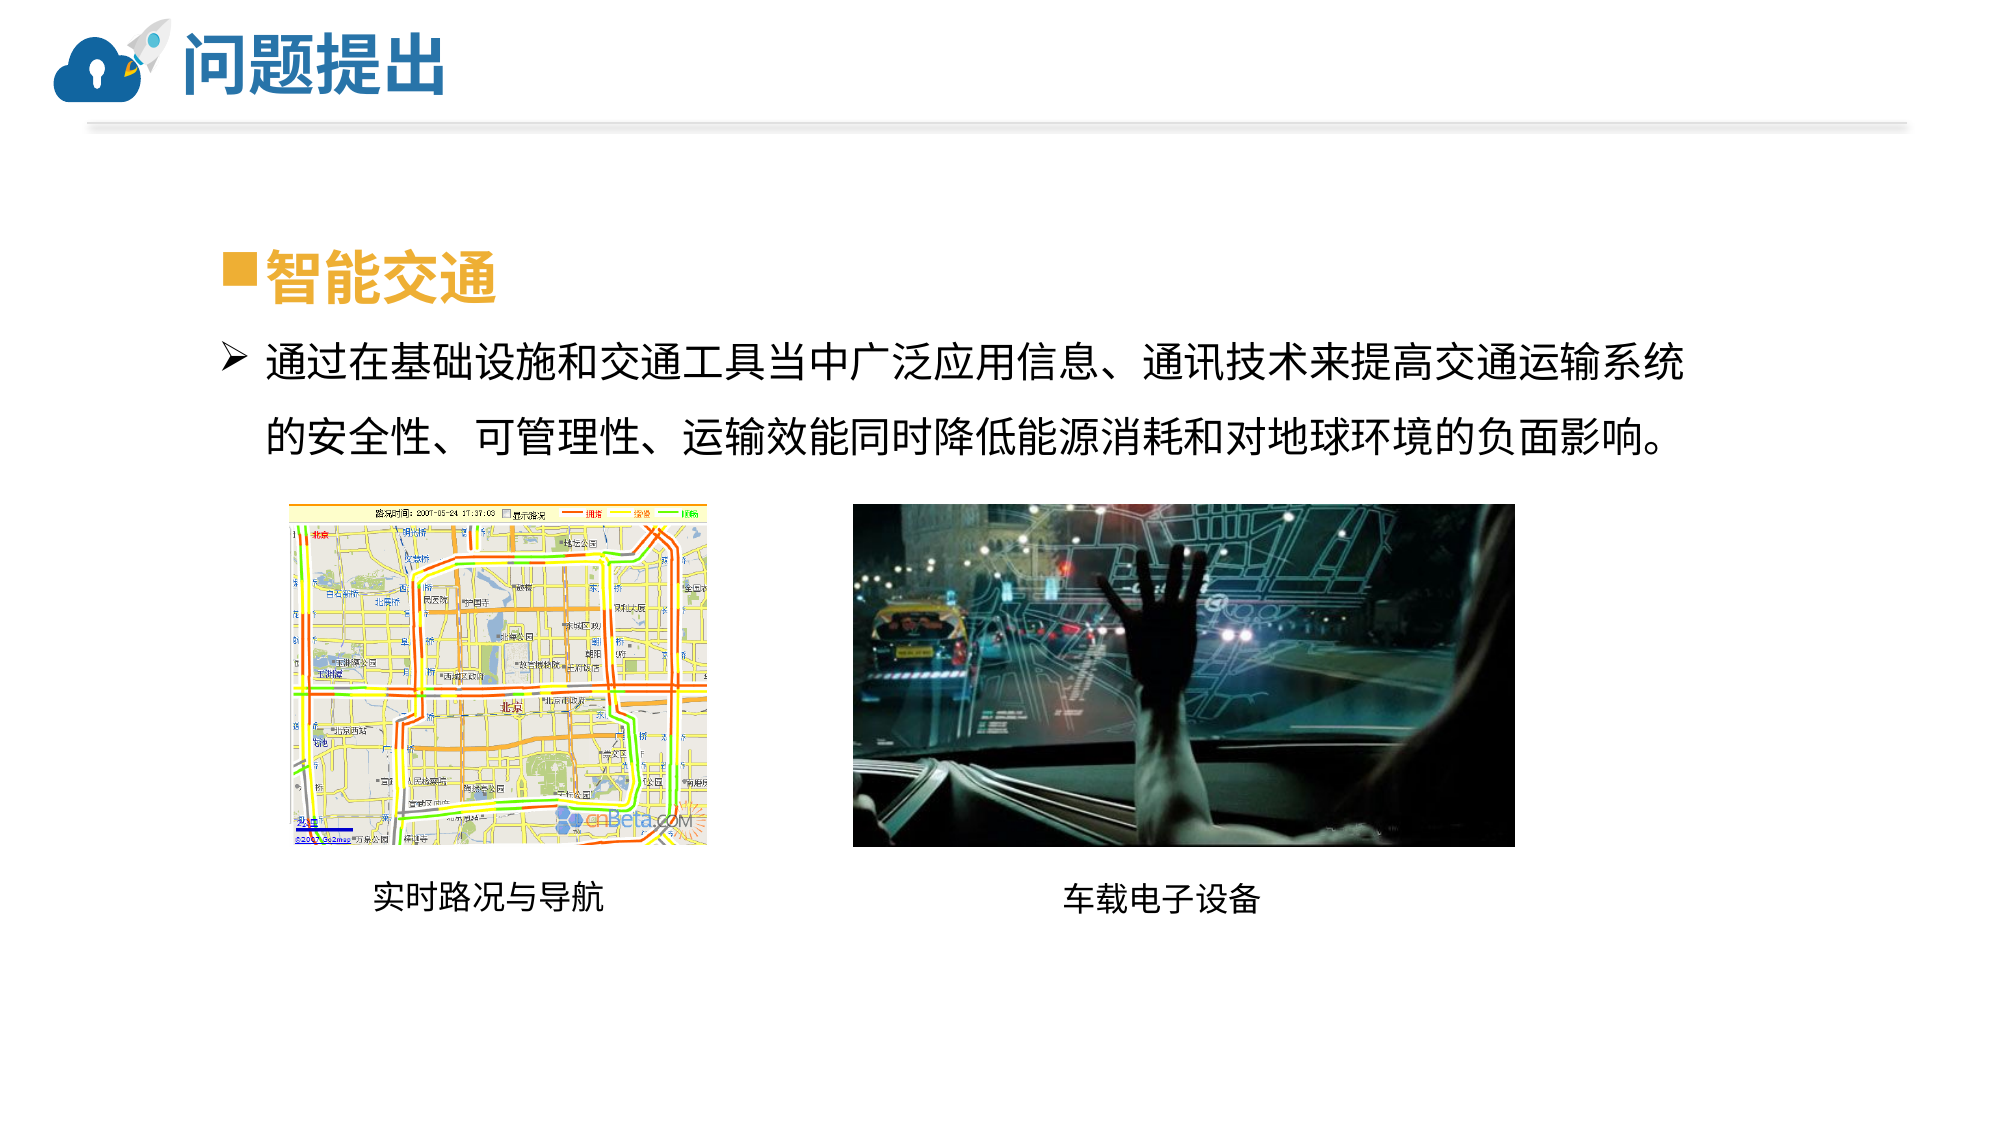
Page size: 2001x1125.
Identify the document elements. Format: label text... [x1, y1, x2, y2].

text_box 智能交通 通过在基础设施和交通工具当中广泛应用信息、通讯技术来提高交通运输系统的安全性、可管理性、运输效能同时降低能源消耗和对地球环境的负面影响。 [203, 198, 1733, 544]
picture [113, 7, 182, 91]
picture [288, 504, 710, 848]
picture [853, 504, 1516, 848]
text_box 实时路况与导航 [296, 869, 682, 924]
text_box 车载电子设备 [1005, 870, 1319, 926]
title 问题提出 [181, 23, 1516, 102]
